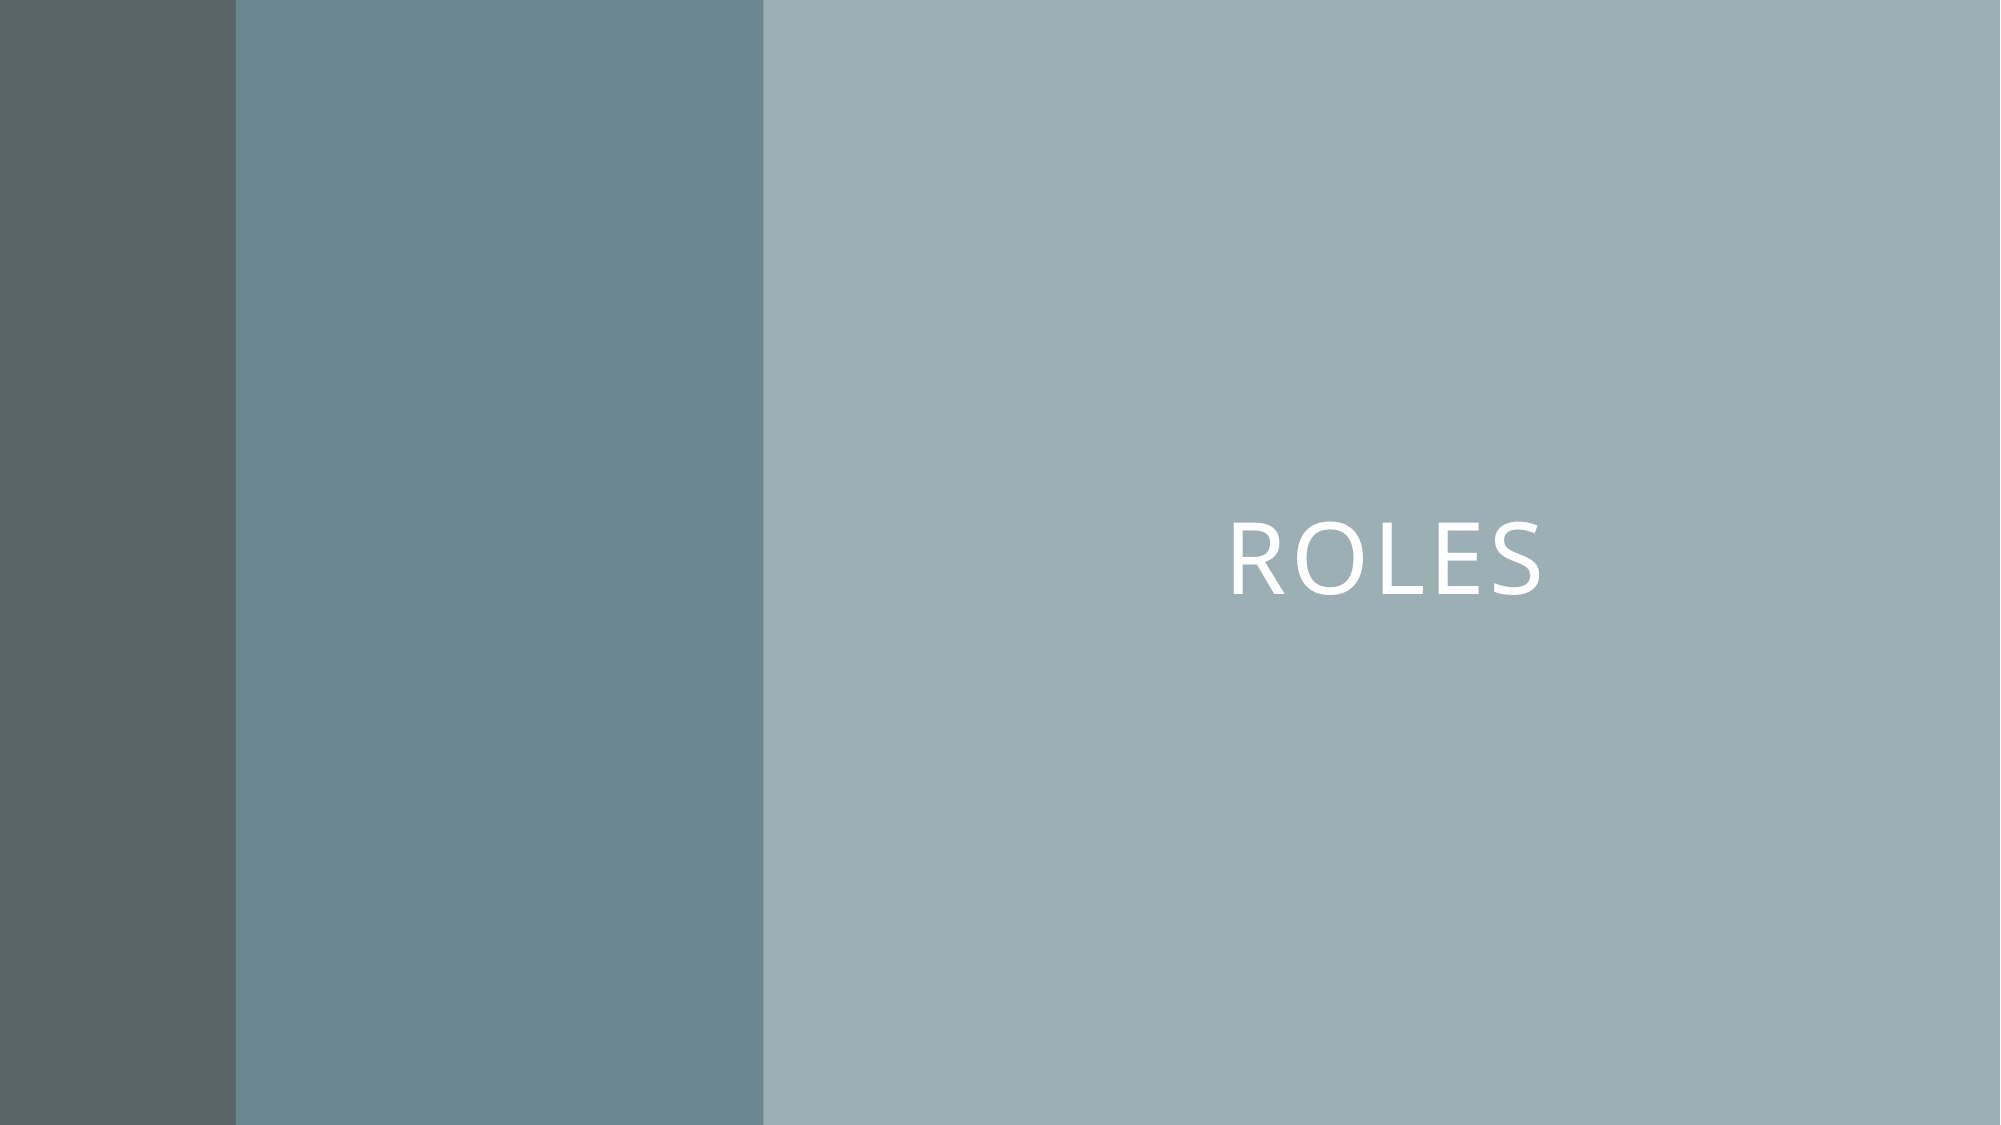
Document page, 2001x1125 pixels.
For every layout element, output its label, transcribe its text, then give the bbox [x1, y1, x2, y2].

text_box [0, 0, 235, 1125]
title roles [899, 160, 1871, 965]
text_box [235, 0, 764, 1125]
